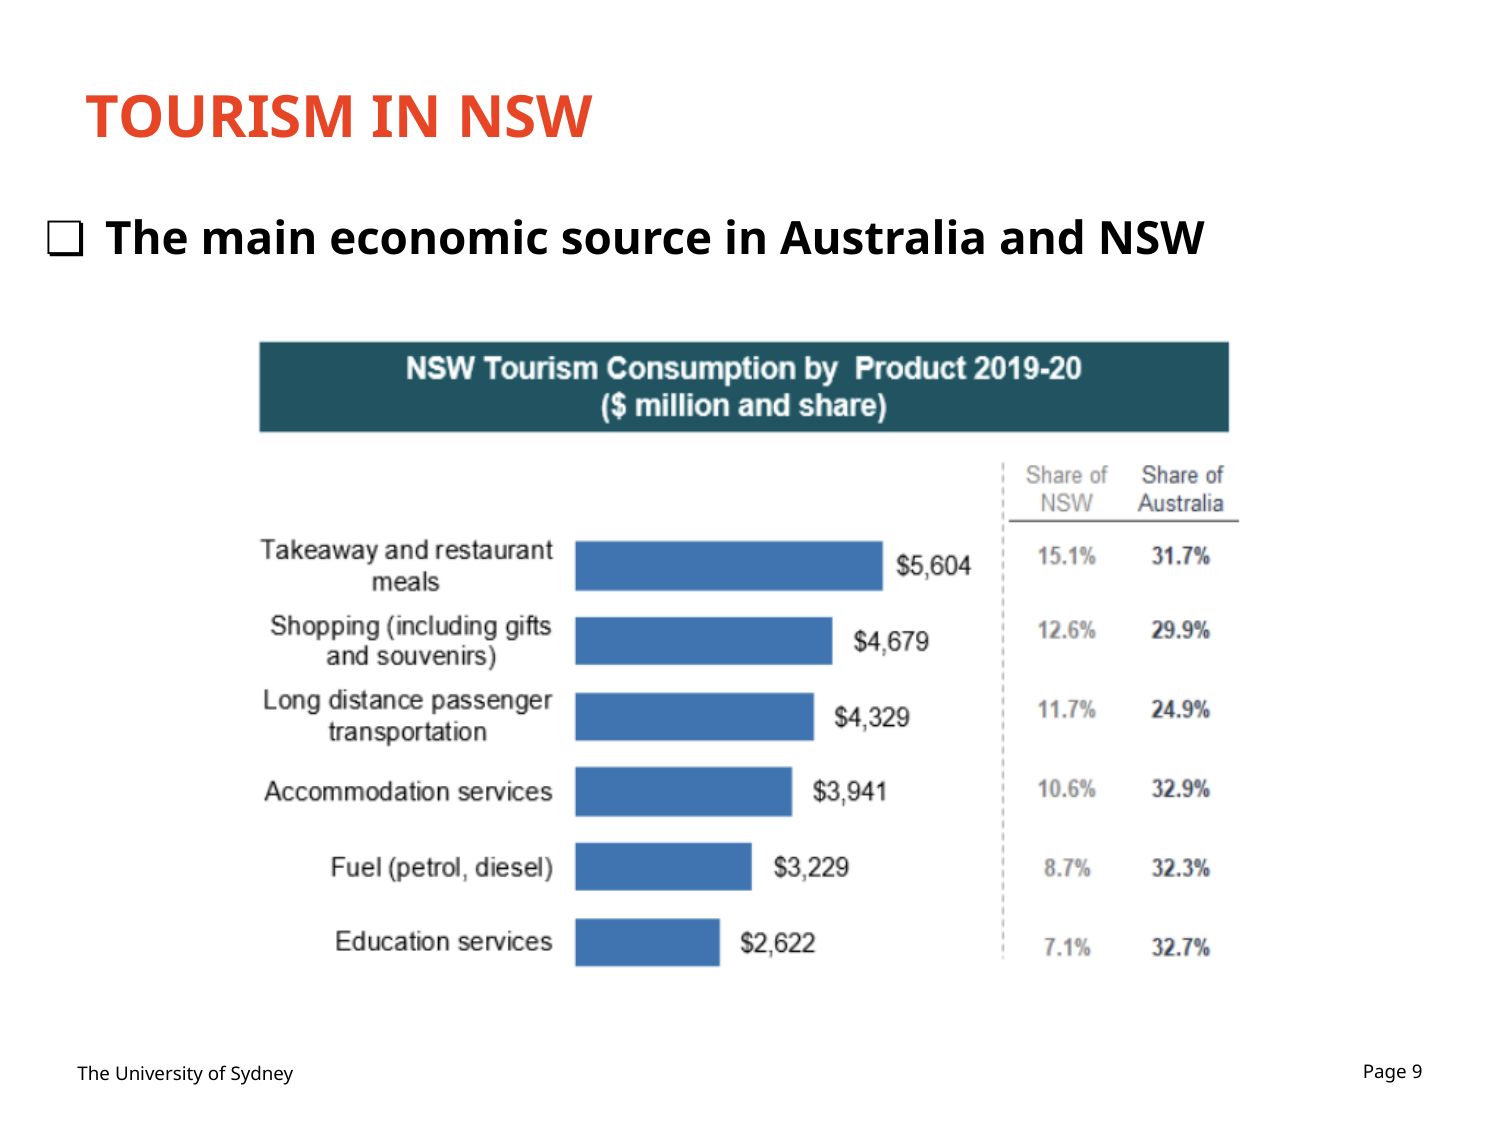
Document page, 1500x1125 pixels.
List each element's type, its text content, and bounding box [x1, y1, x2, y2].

list The main economic source in Australia and NSW [15, 193, 1421, 1017]
picture [215, 334, 1251, 981]
title TOURISM IN NSW [70, 20, 1421, 193]
